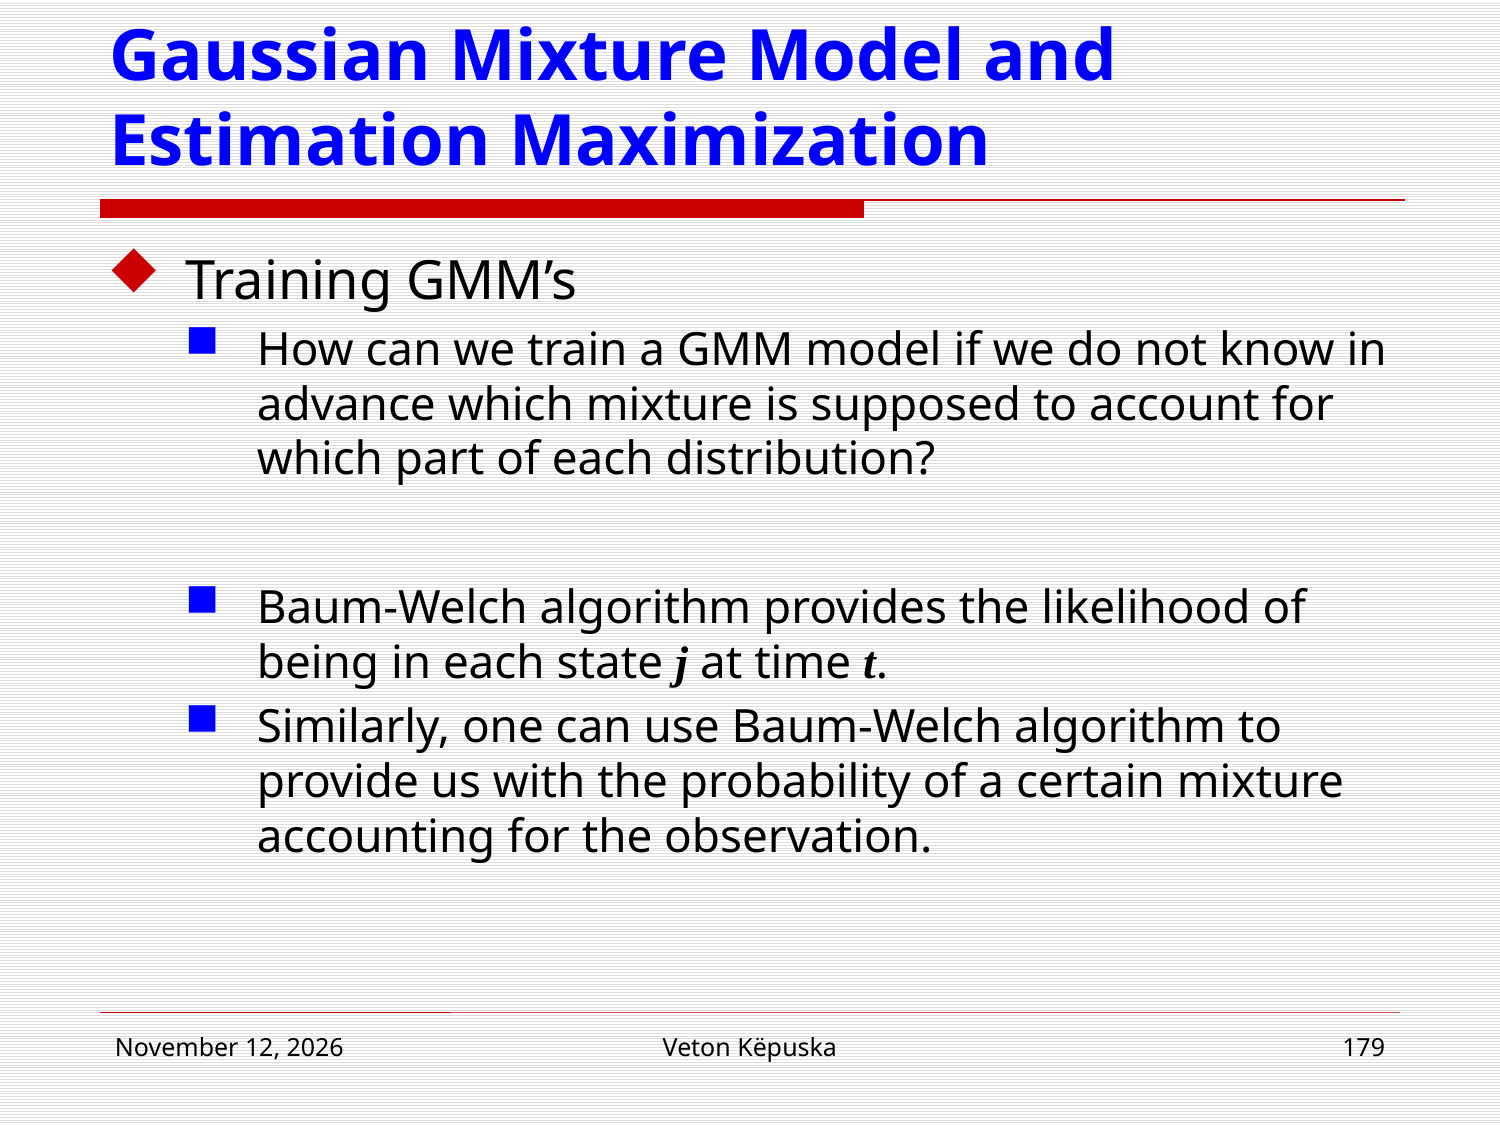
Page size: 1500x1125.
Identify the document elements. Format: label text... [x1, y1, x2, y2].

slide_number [99, 1024, 426, 1103]
list Training GMM’s How can we train a GMM model if we do not know in advance which mixture is supposed to account for which part of each distribution? Baum-Welch algorithm provides the likelihood of being in each state j at time t. Similarly, one can use Baum-Welch algorithm to provide us with the probability of a certain mixture accounting for the observation. [92, 237, 1406, 988]
slide_number 179 [1074, 1024, 1401, 1103]
title Gaussian Mixture Model and Estimation Maximization [93, 49, 1407, 188]
footer Veton Këpuska [512, 1024, 988, 1103]
